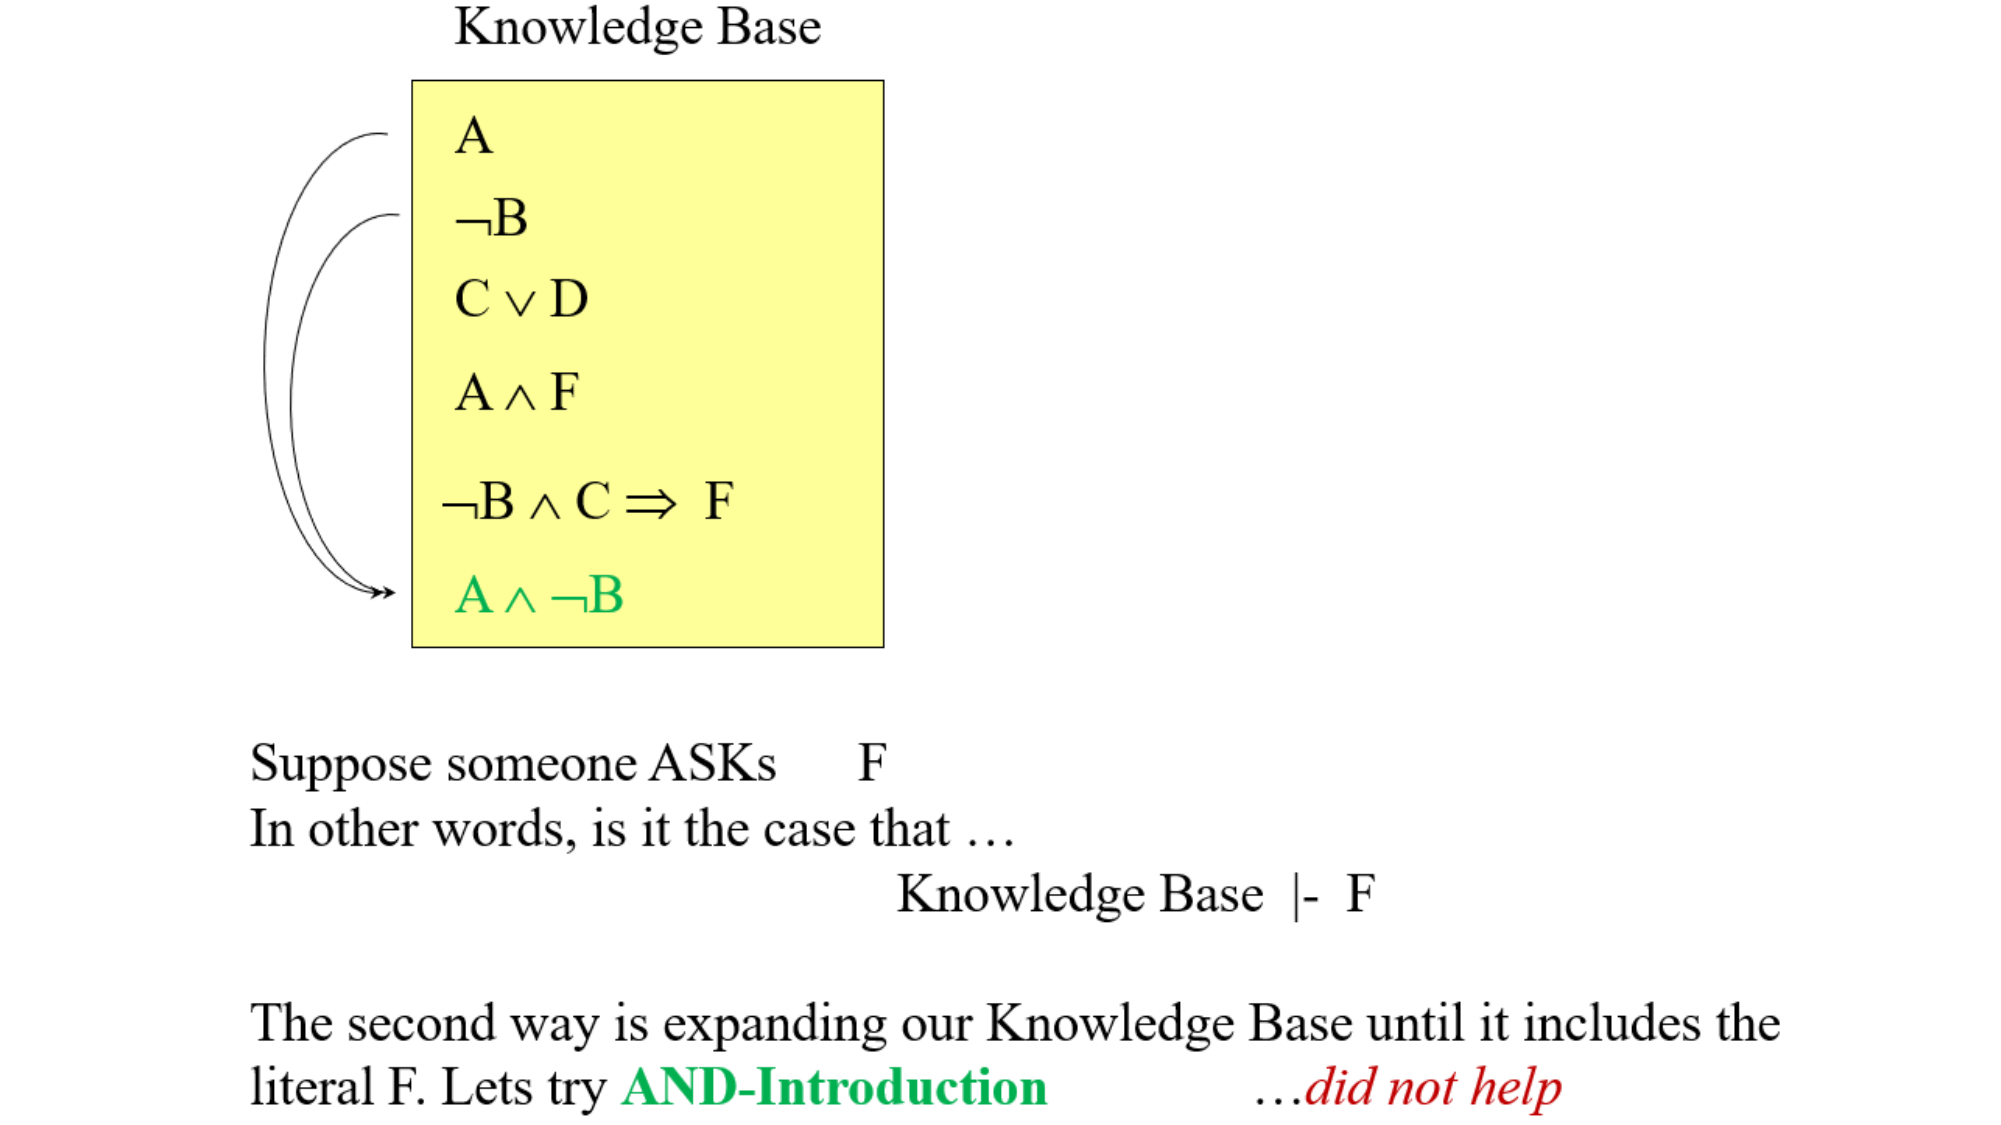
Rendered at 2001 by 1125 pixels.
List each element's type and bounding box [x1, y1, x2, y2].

picture [217, 0, 1783, 1125]
